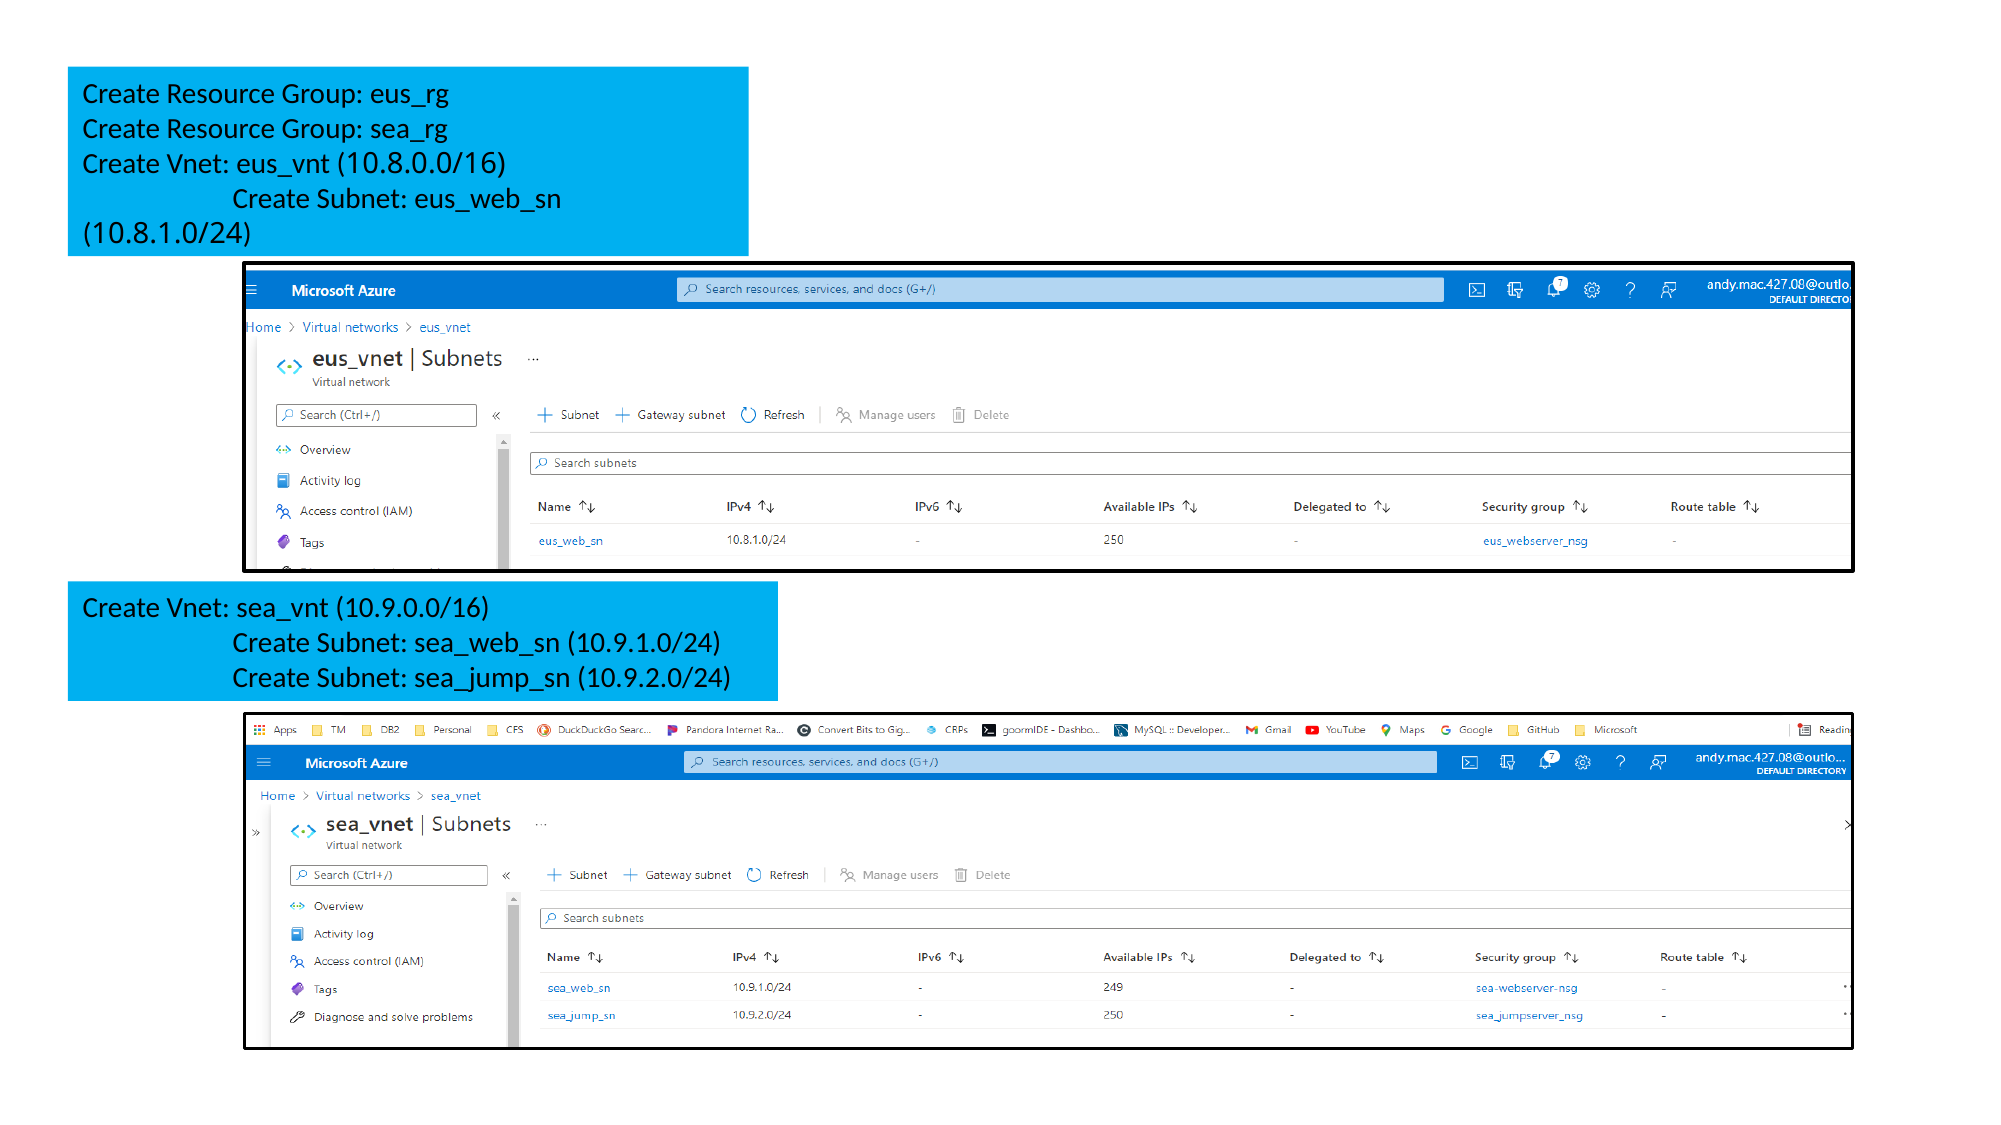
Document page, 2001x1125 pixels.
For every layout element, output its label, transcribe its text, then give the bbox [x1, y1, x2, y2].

text_box Create Vnet: sea_vnt (10.9.0.0/16) Create Subnet: sea_web_sn (10.9.1.0/24) Create Subnet: sea_jump_sn (10.9.2.0/24) [67, 581, 778, 701]
text_box Create Resource Group: eus_rg Create Resource Group: sea_rg Create Vnet: eus_vnt (10.8.0.0/16) Create Subnet: eus_web_sn (10.8.1.0/24) [67, 66, 749, 257]
picture [245, 715, 1851, 1048]
picture [245, 264, 1851, 569]
